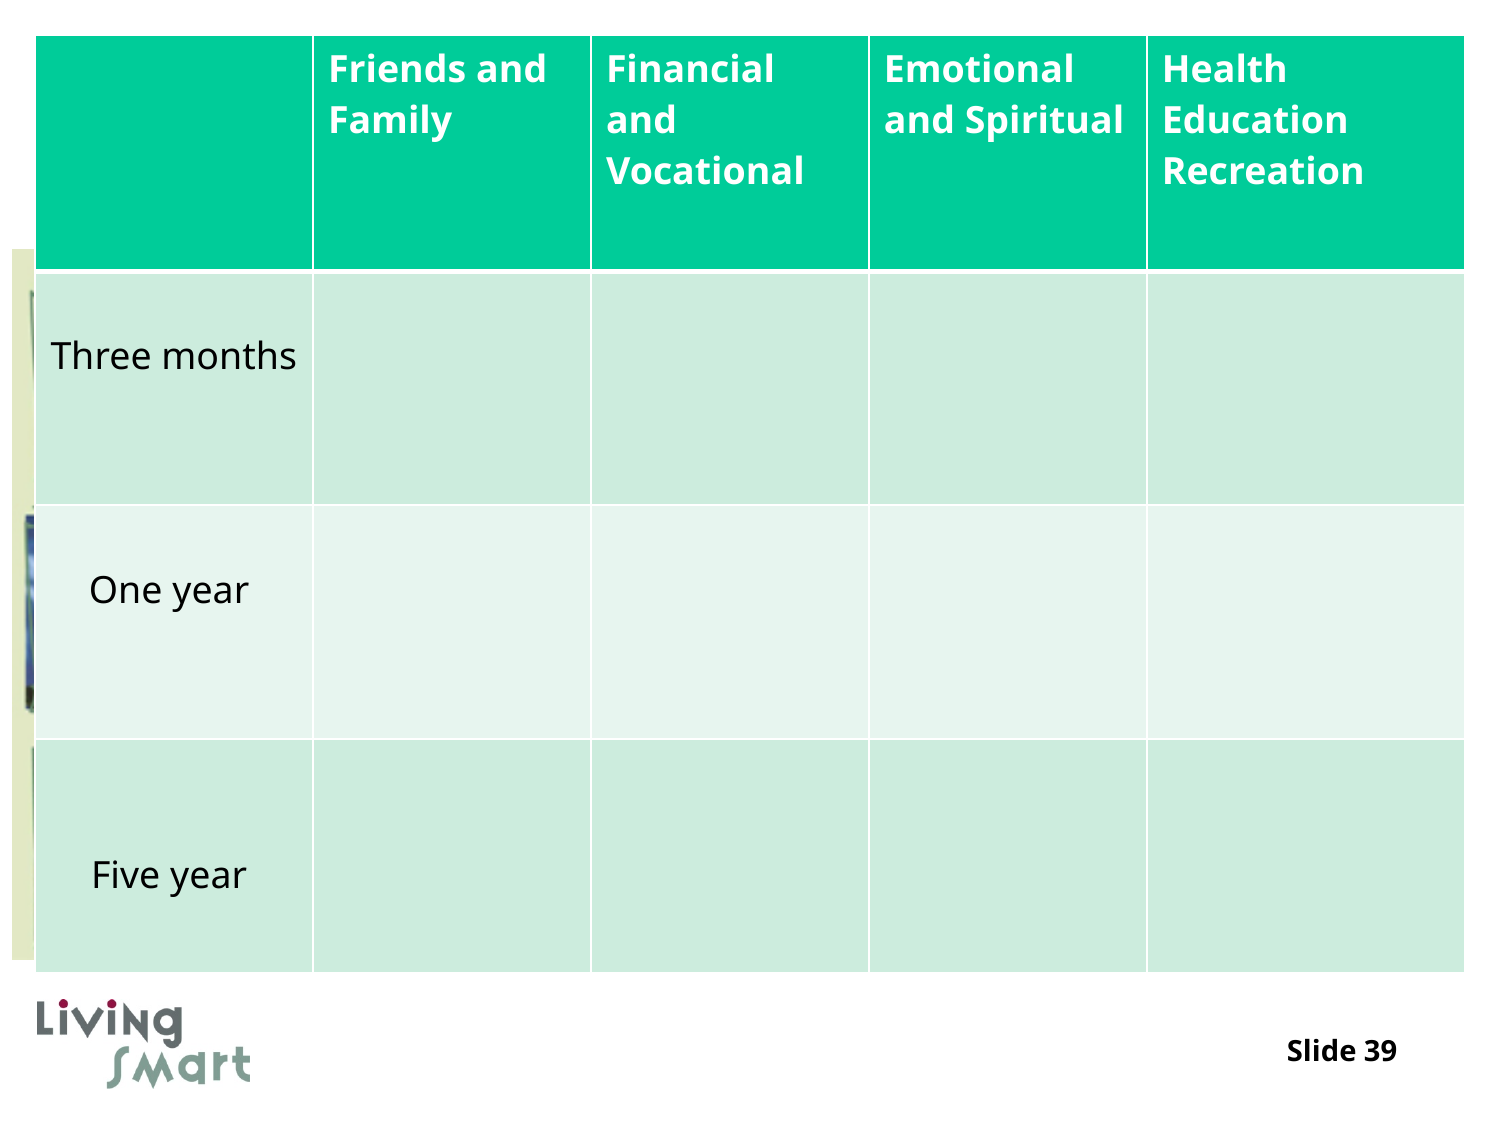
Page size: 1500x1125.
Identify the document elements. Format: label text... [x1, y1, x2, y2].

table_header Health Education Recreation [1148, 36, 1464, 269]
table_cell Three months [36, 274, 312, 504]
table_cell [870, 740, 1146, 972]
table_cell [592, 274, 868, 504]
table_cell [314, 274, 590, 504]
table_cell Five year [36, 740, 312, 972]
table_cell One year [36, 506, 312, 738]
table_header Financial and Vocational [592, 36, 868, 269]
table_cell [870, 274, 1146, 504]
table_cell [314, 506, 590, 738]
table_cell [1148, 740, 1464, 972]
table_cell [1148, 506, 1464, 738]
picture [37, 999, 250, 1089]
table_cell [870, 506, 1146, 738]
table_cell [314, 740, 590, 972]
picture [12, 249, 34, 960]
table_cell [1148, 274, 1464, 504]
table_cell [592, 506, 868, 738]
table_header Friends and Family [314, 36, 590, 269]
table_cell [592, 740, 868, 972]
table_header [36, 36, 312, 269]
slide_number Slide 39 [1099, 1024, 1413, 1101]
table_header Emotional and Spiritual [870, 36, 1146, 269]
